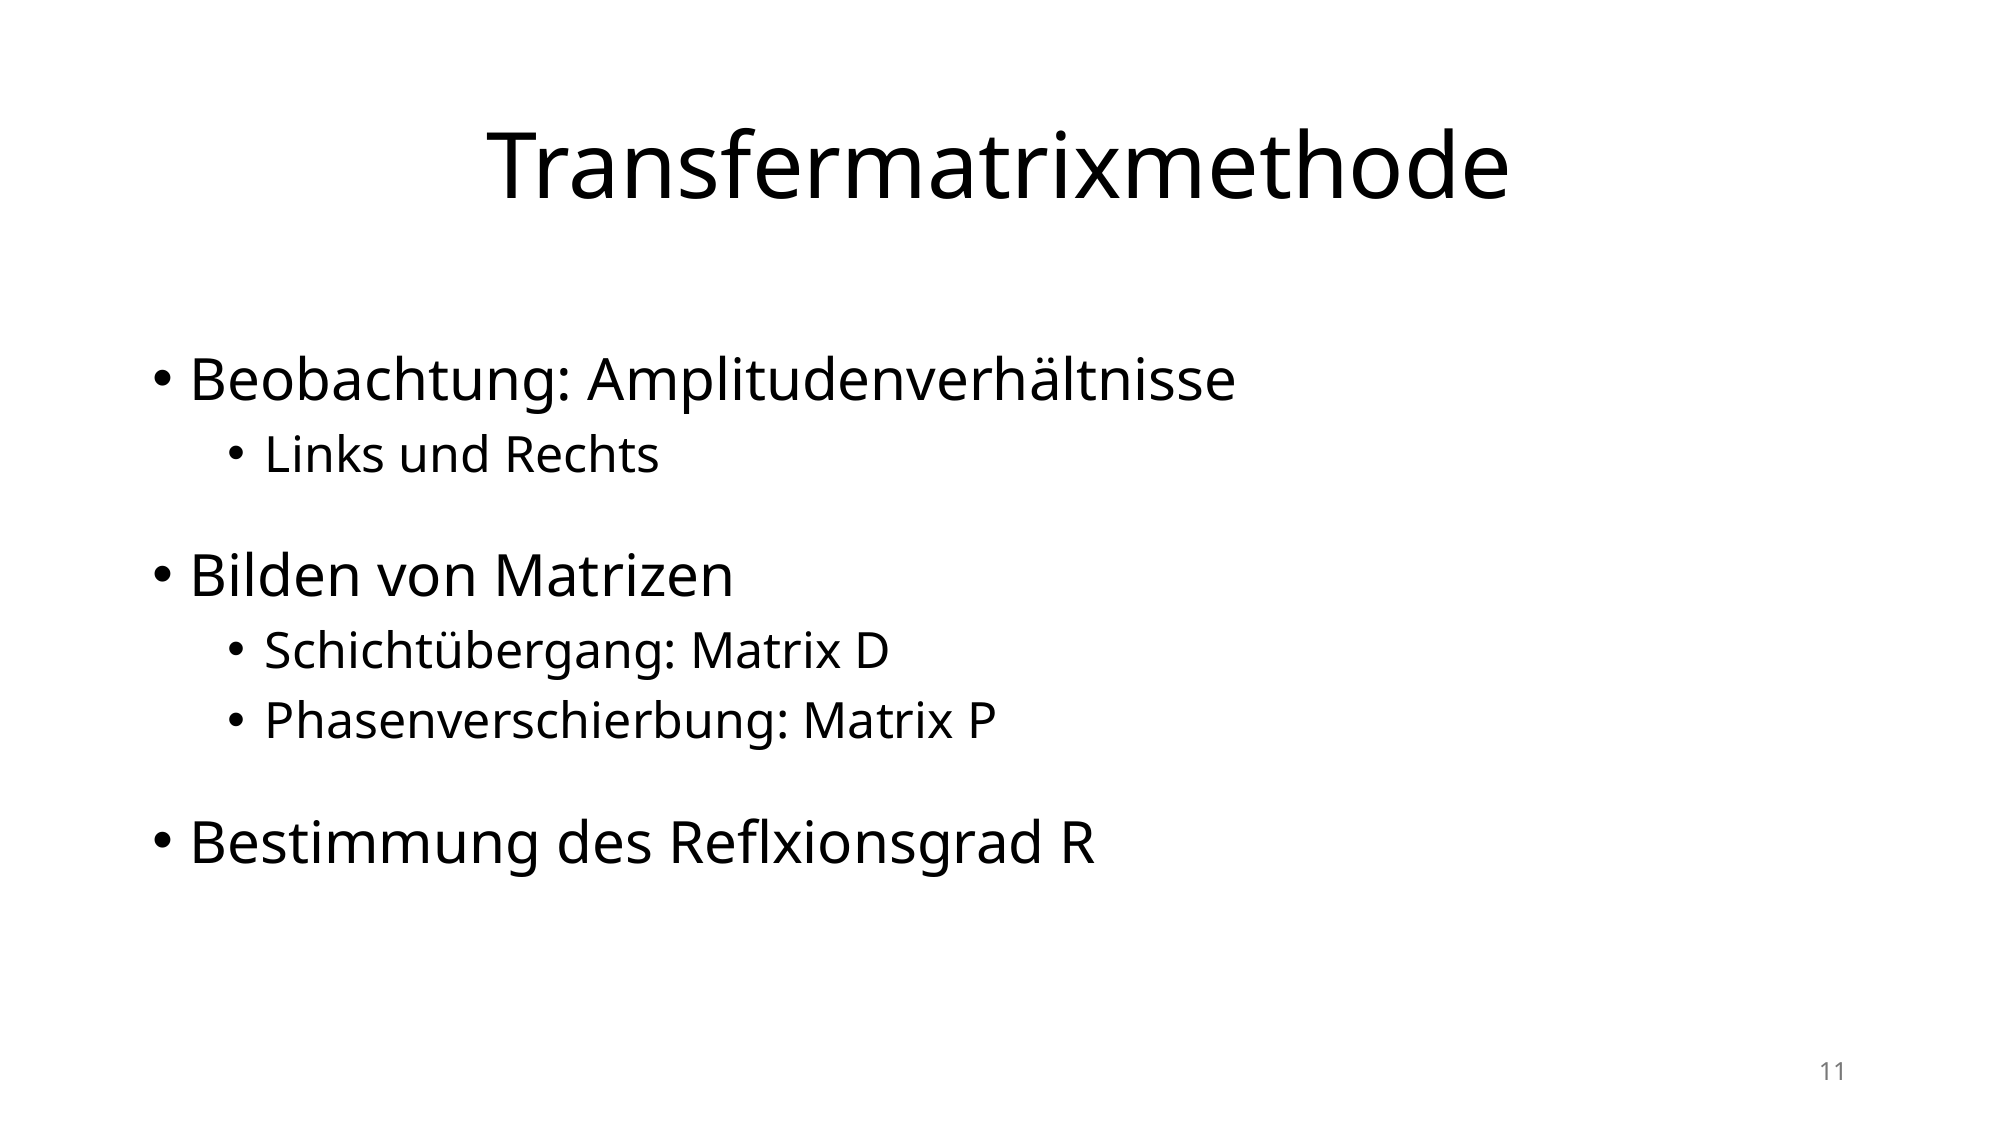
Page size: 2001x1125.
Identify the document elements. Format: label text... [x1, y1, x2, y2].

list Beobachtung: Amplitudenverhältnisse Links und Rechts Bilden von Matrizen Schichtübergang: Matrix D Phasenverschierbung: Matrix P Bestimmung des Reflxionsgrad R [137, 299, 1863, 1014]
title Transfermatrixmethode [137, 59, 1863, 278]
slide_number 11 [1412, 1042, 1863, 1103]
